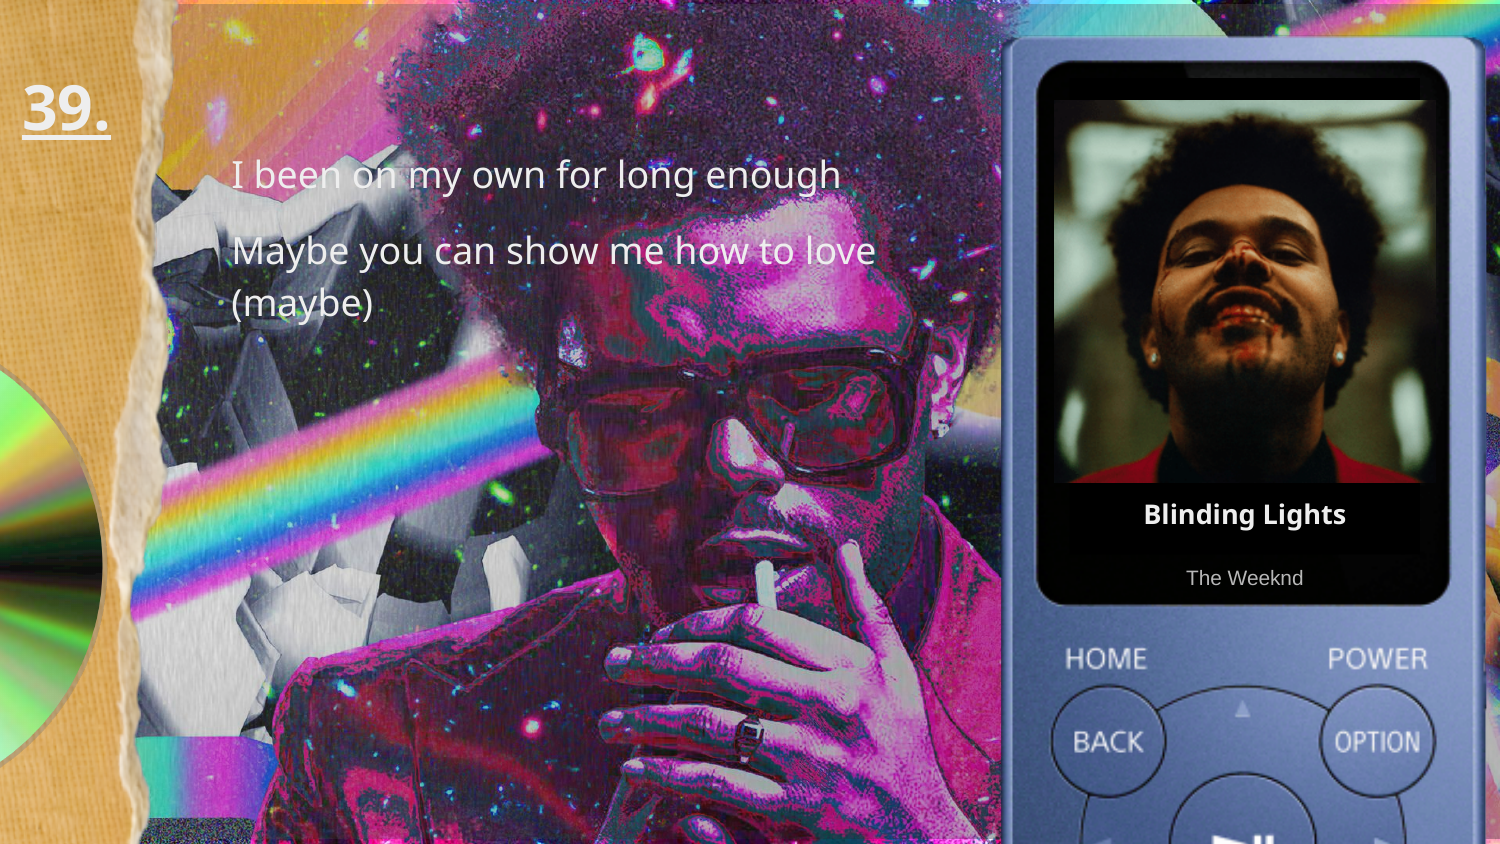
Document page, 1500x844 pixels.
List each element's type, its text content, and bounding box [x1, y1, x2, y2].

picture [0, 0, 1500, 844]
subtitle The Weeknd [1069, 545, 1420, 587]
subtitle I been on my own for long enough Maybe you can show me how to love (maybe) [216, 129, 931, 715]
title Blinding Lights [1046, 482, 1444, 555]
title 39. [7, 52, 168, 201]
